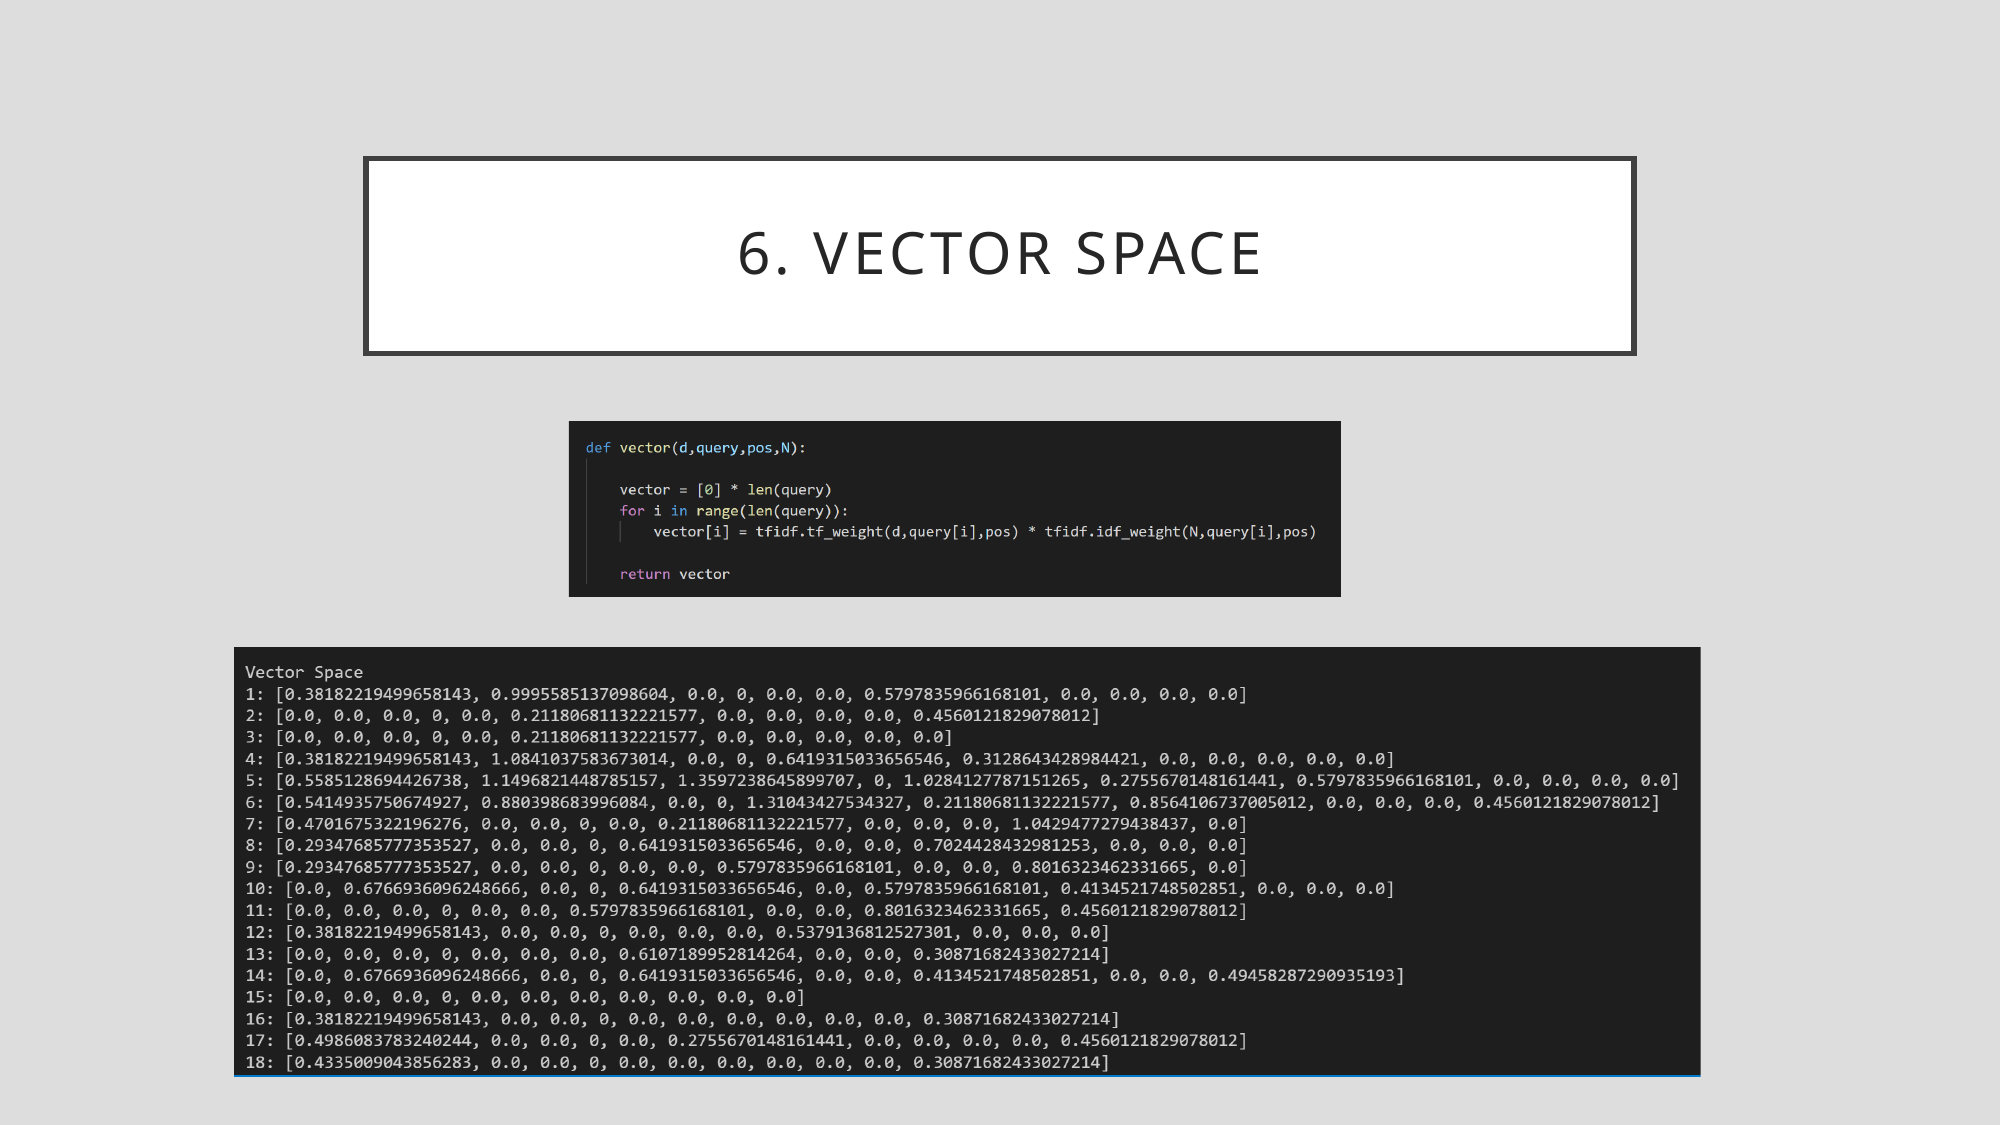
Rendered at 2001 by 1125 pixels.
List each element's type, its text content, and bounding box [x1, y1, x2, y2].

picture [568, 421, 1341, 597]
title 6. Vector Space [363, 156, 1637, 356]
picture [233, 647, 1701, 1077]
